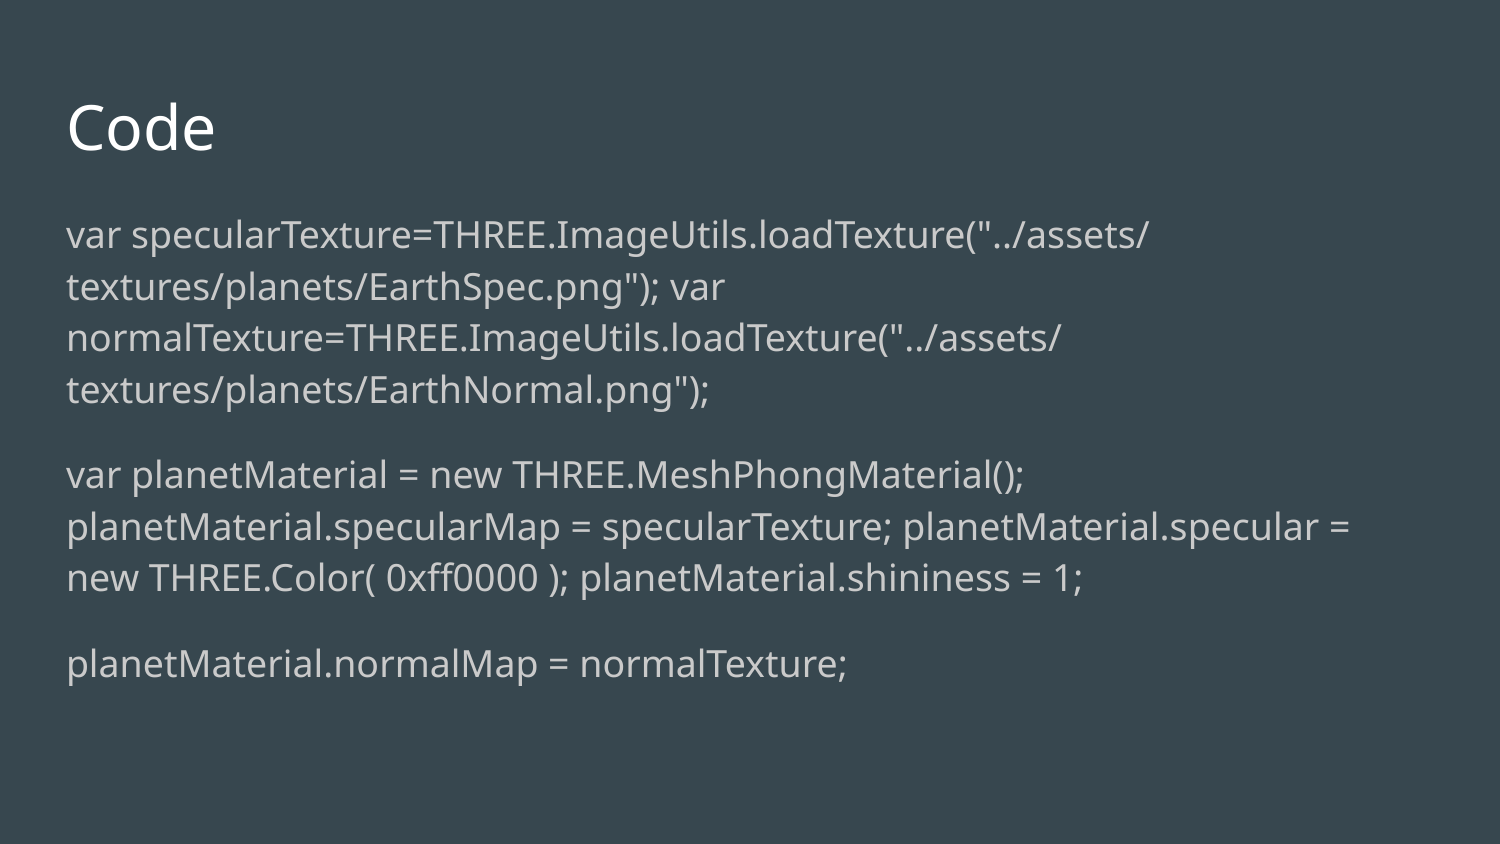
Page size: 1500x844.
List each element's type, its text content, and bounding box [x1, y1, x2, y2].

list var specularTexture=THREE.ImageUtils.loadTexture("../assets/ textures/planets/EarthSpec.png"); var normalTexture=THREE.ImageUtils.loadTexture("../assets/ textures/planets/EarthNormal.png"); var planetMaterial = new THREE.MeshPhongMaterial(); planetMaterial.specularMap = specularTexture; planetMaterial.specular = new THREE.Color( 0xff0000 ); planetMaterial.shininess = 1; planetMaterial.normalMap = normalTexture; [51, 189, 1449, 750]
title Code [51, 72, 1449, 167]
